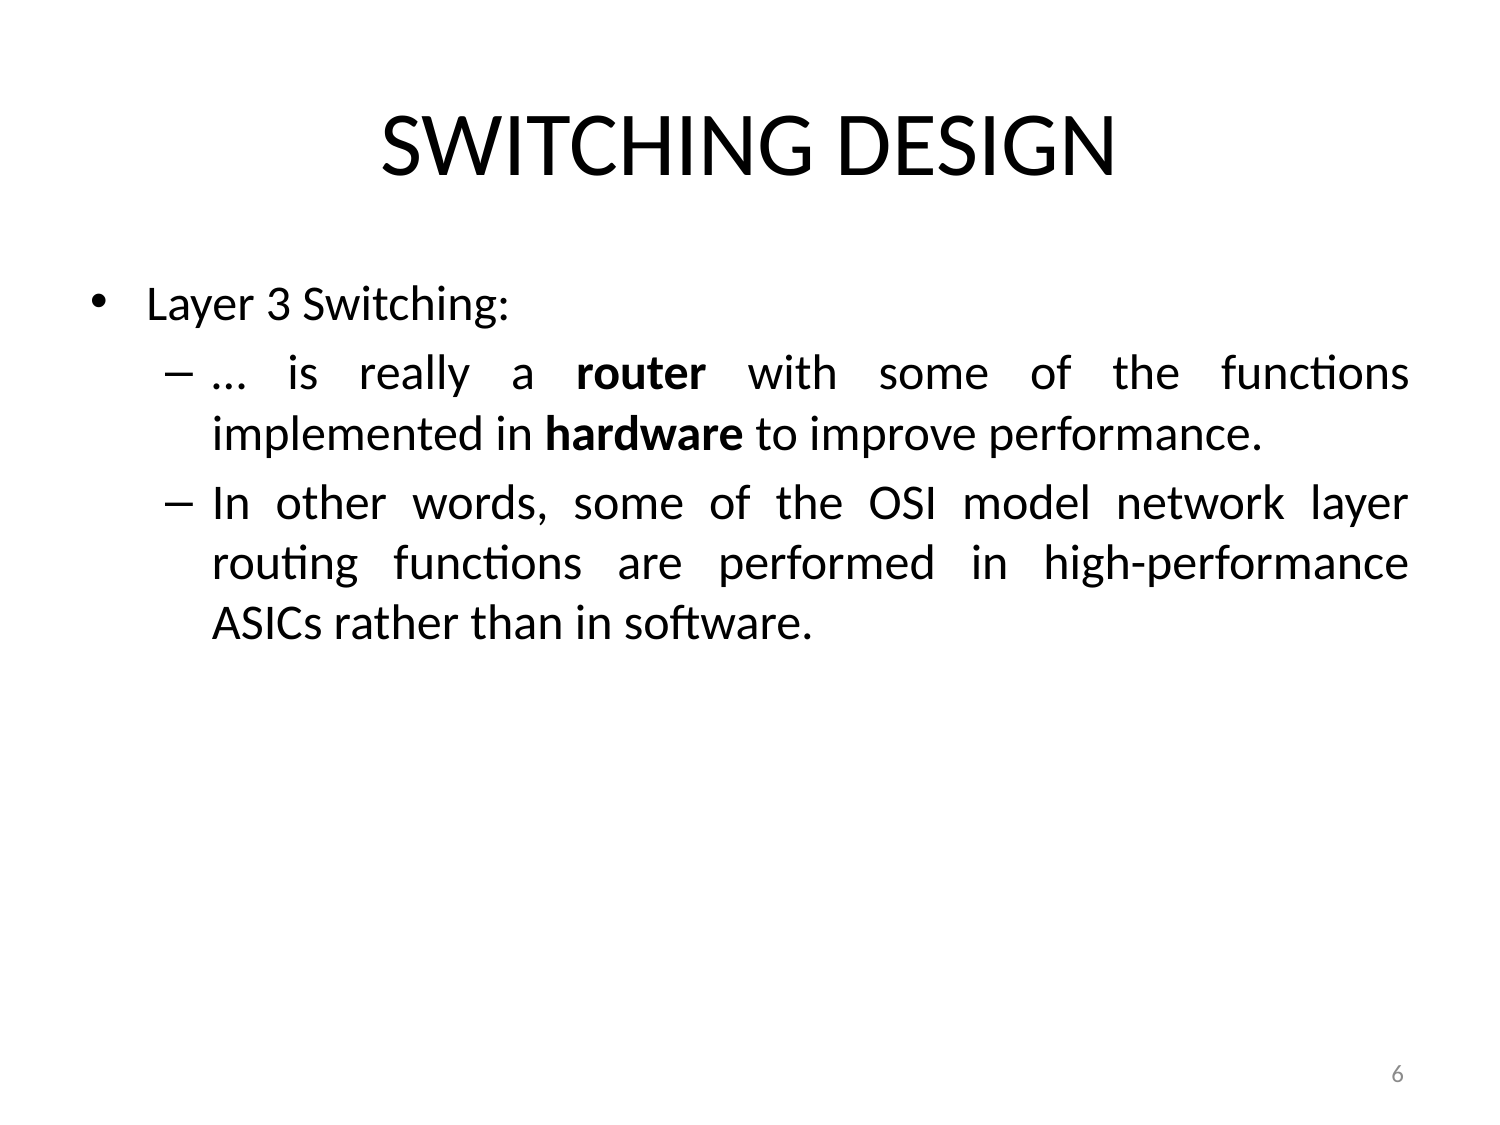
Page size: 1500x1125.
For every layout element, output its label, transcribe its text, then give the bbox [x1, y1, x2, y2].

slide_number 6 [1074, 1042, 1425, 1103]
title Switching Design [75, 45, 1425, 233]
list Layer 3 Switching: … is really a router with some of the functions implemented in hardware to improve performance. In other words, some of the OSI model network layer routing functions are performed in high-performance ASICs rather than in software. [75, 262, 1425, 1005]
